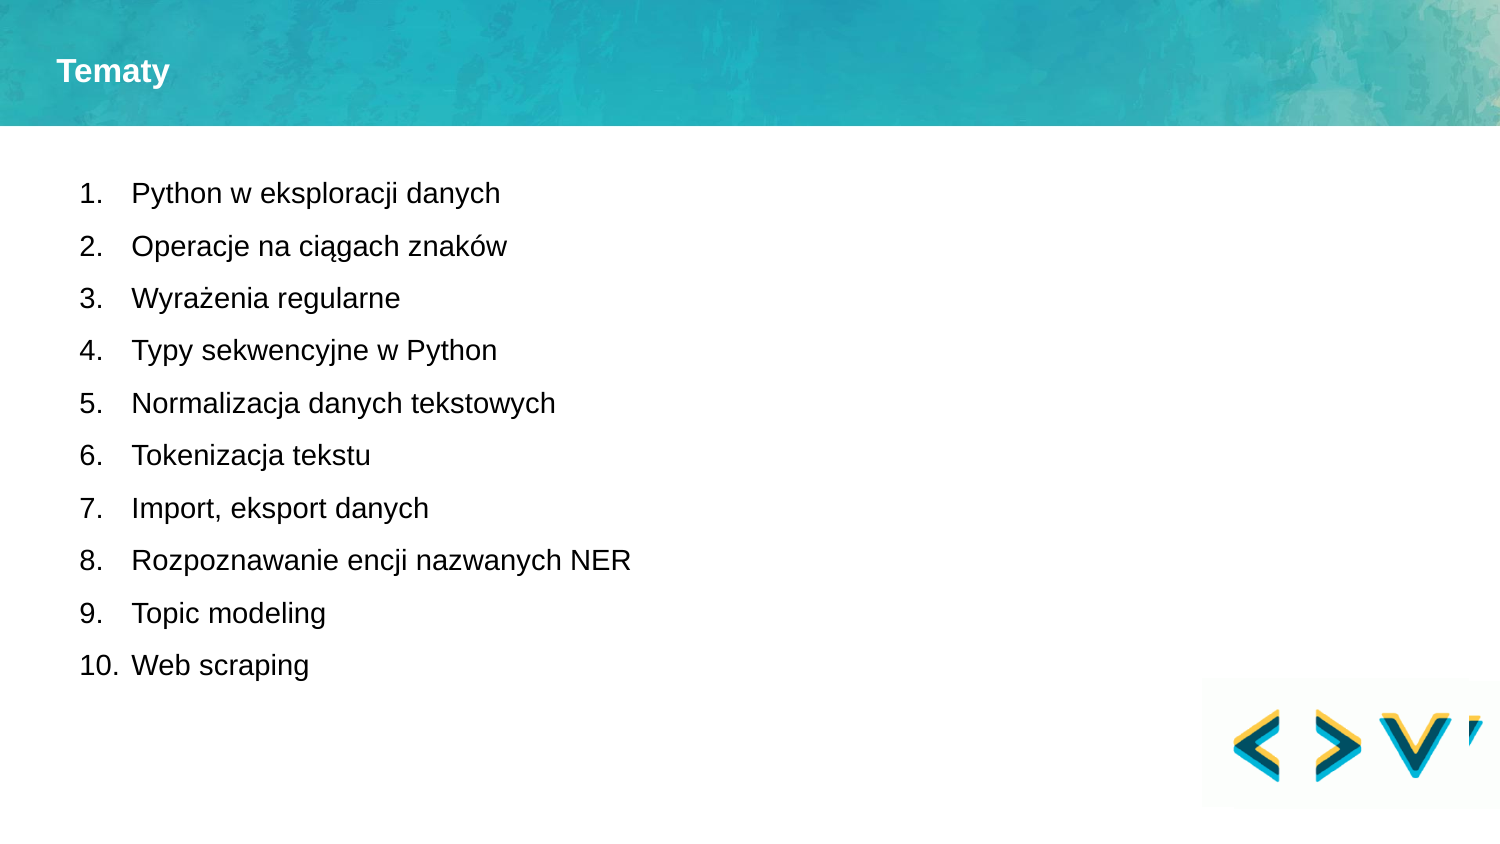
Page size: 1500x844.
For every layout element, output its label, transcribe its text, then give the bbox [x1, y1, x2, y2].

text_box Tematy [41, 34, 431, 106]
text_box Python w eksploracji danych Operacje na ciągach znaków Wyrażenia regularne Typy sekwencyjne w Python Normalizacja danych tekstowych Tokenizacja tekstu Import, eksport danych Rozpoznawanie encji nazwanych NER Topic modeling Web scraping [41, 141, 1433, 374]
picture [0, 0, 1500, 844]
